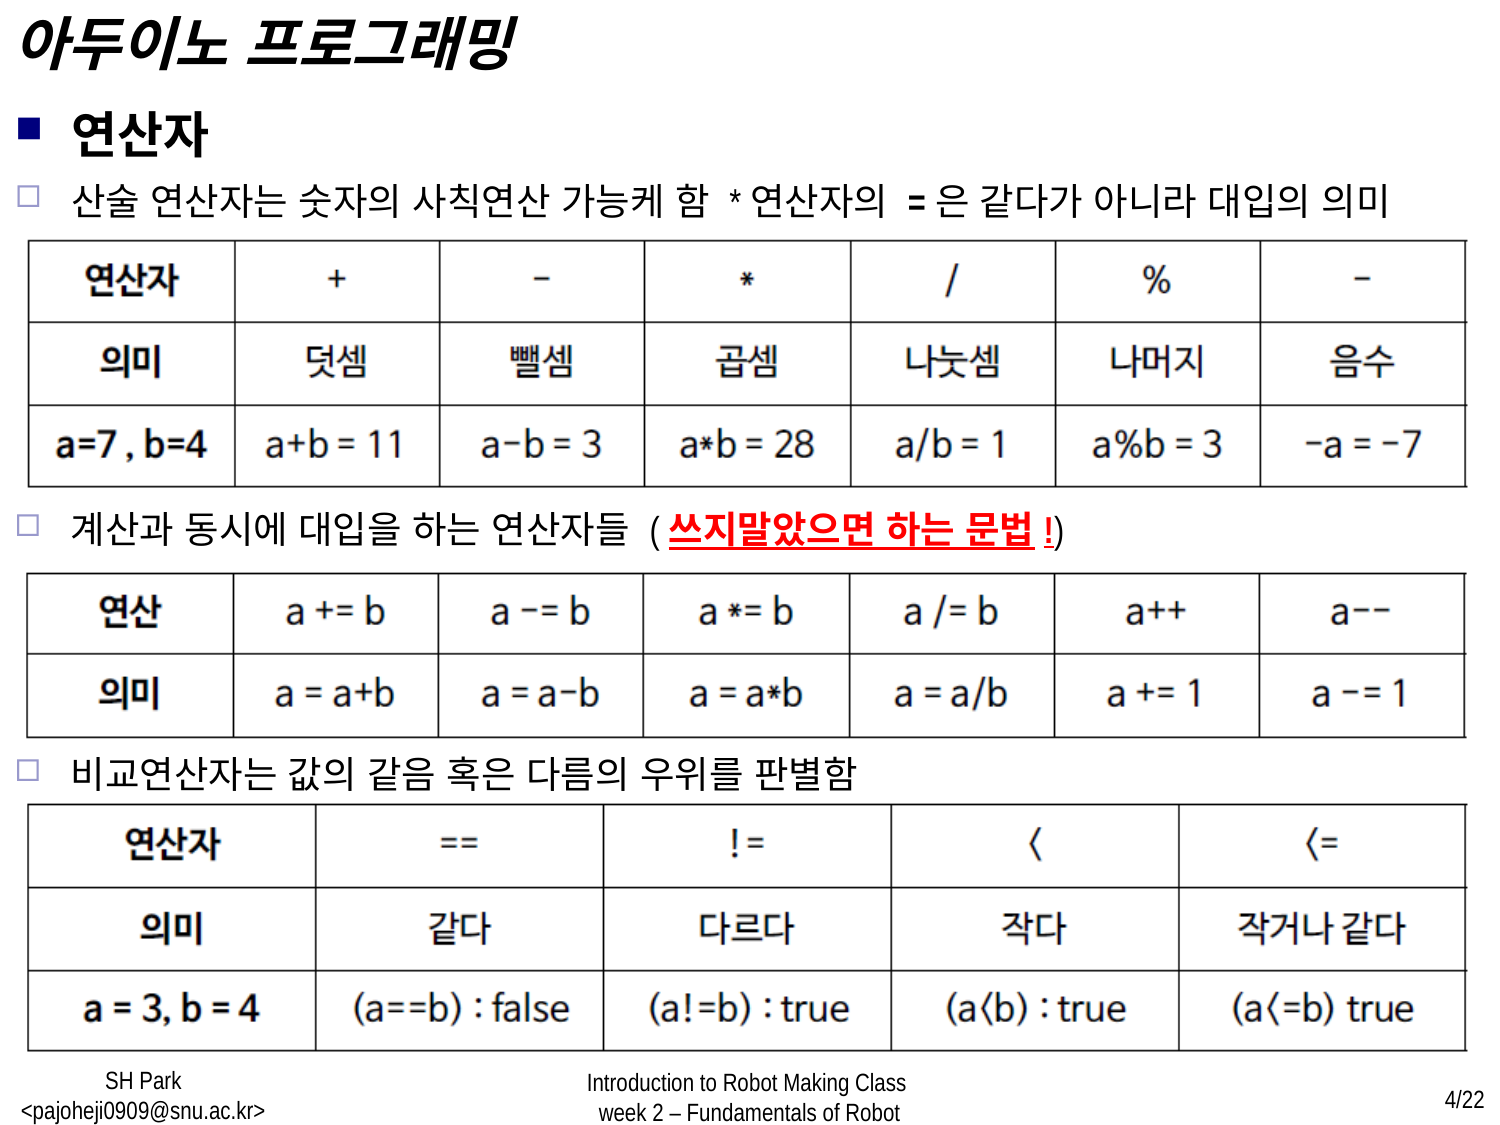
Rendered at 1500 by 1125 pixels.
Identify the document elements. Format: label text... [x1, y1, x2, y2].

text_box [0, 751, 1474, 1069]
text_box 아두이노 프로그래밍 [0, 0, 1500, 85]
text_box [0, 506, 1471, 749]
text_box 연산자 [0, 103, 1198, 164]
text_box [0, 177, 1474, 506]
slide_number SH Park <pajoheji0909@snu.ac.kr> [0, 1077, 288, 1125]
footer Introduction to Robot Making Class week 2 – Fundamentals of Robot [288, 1058, 1500, 1125]
